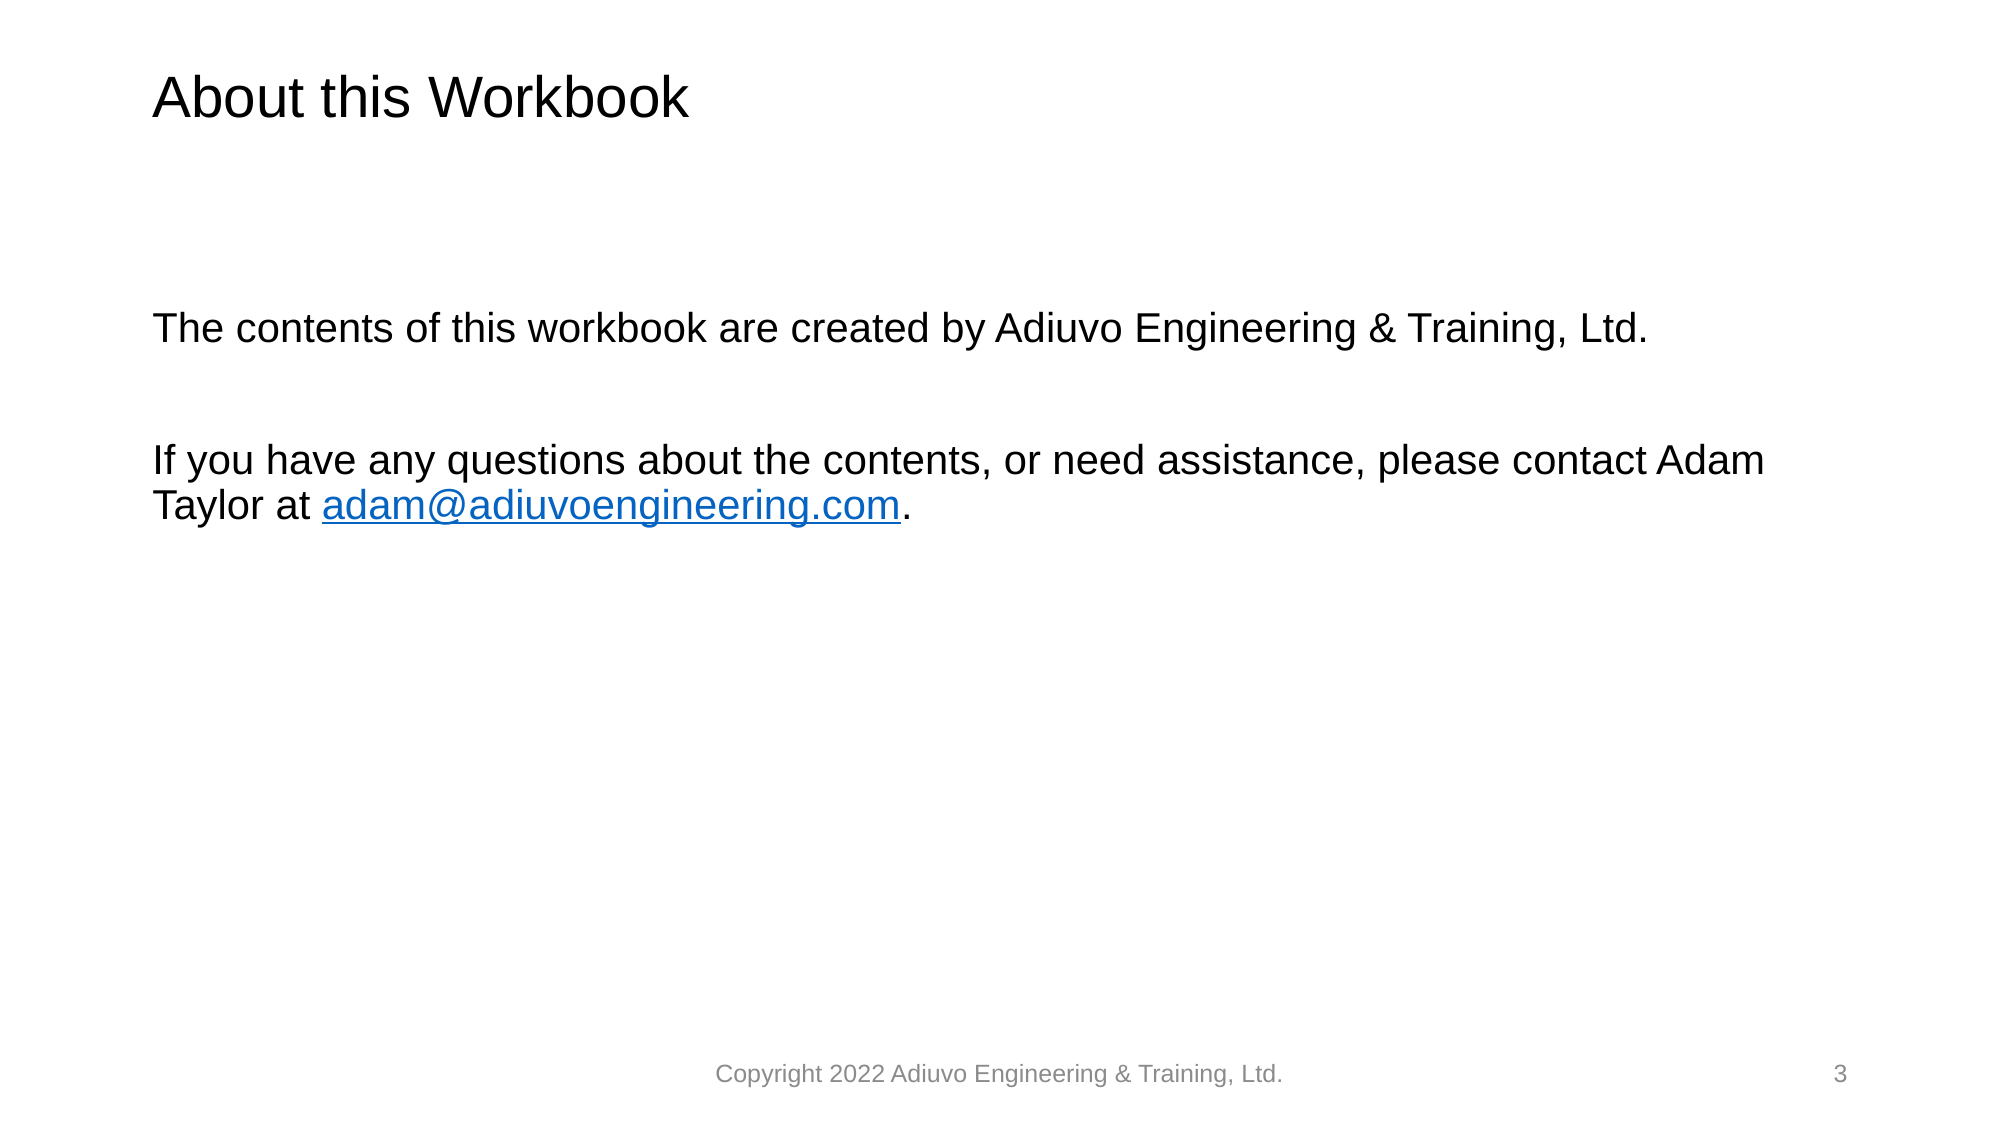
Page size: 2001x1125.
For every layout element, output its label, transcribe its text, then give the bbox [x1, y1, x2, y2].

slide_number 3 [1412, 1042, 1863, 1103]
title About this Workbook [137, 59, 1863, 278]
list The contents of this workbook are created by Adiuvo Engineering & Training, Ltd. If you have any questions about the contents, or need assistance, please contact Adam Taylor at adam@adiuvoengineering.com. [137, 299, 1863, 1014]
footer Copyright 2022 Adiuvo Engineering & Training, Ltd. [662, 1042, 1338, 1103]
